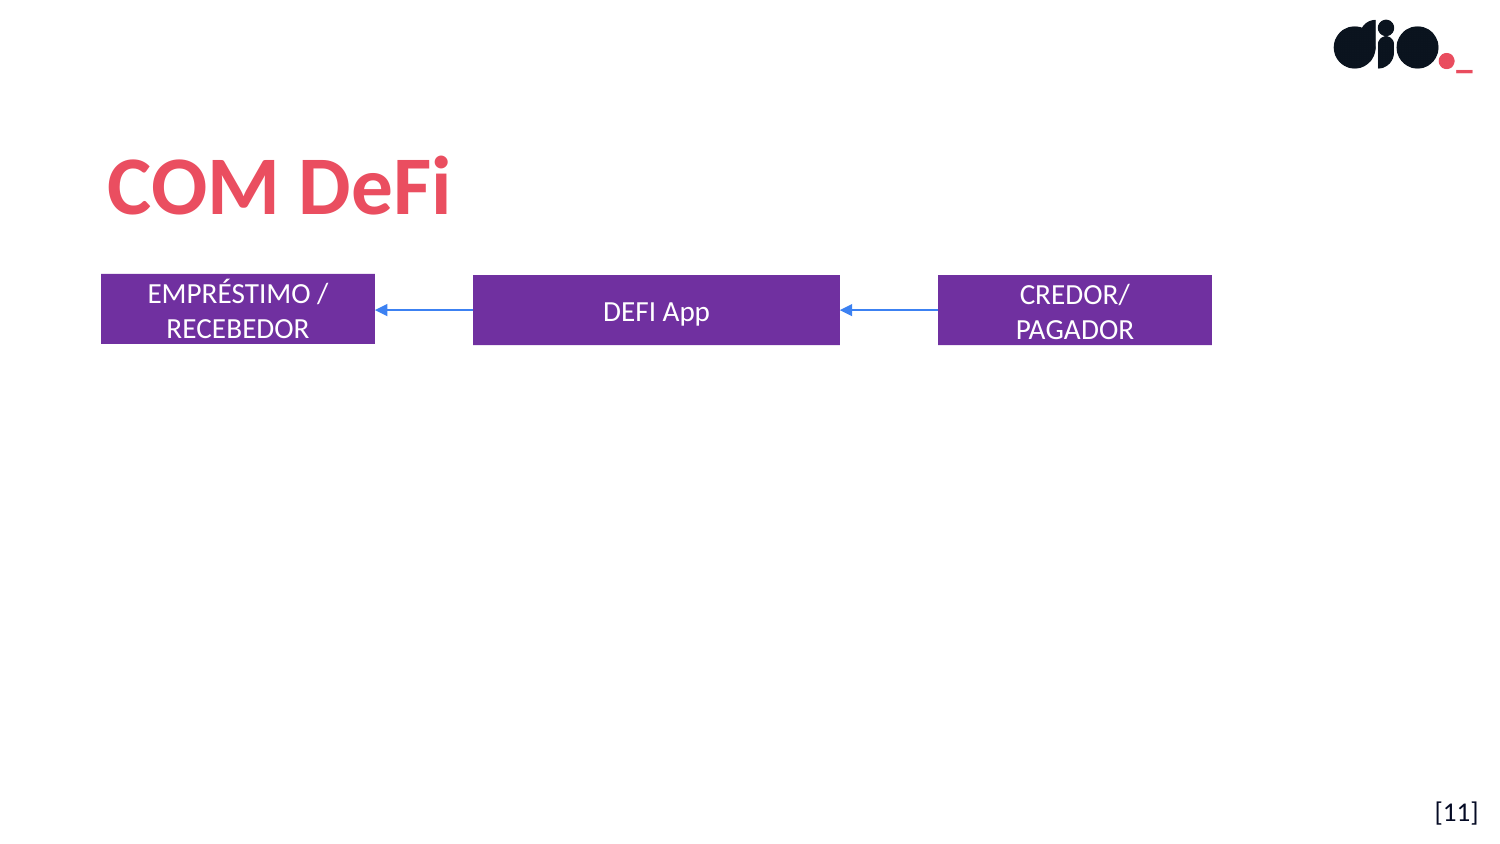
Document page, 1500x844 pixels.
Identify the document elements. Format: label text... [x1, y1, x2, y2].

slide_number [11] [1403, 779, 1494, 844]
text_box COM DeFi [92, 104, 1408, 243]
text_box DEFI App [471, 273, 842, 347]
picture [1333, 19, 1473, 74]
text_box CREDOR/ PAGADOR [936, 273, 1214, 347]
text_box EMPRÉSTIMO / RECEBEDOR [99, 272, 377, 346]
